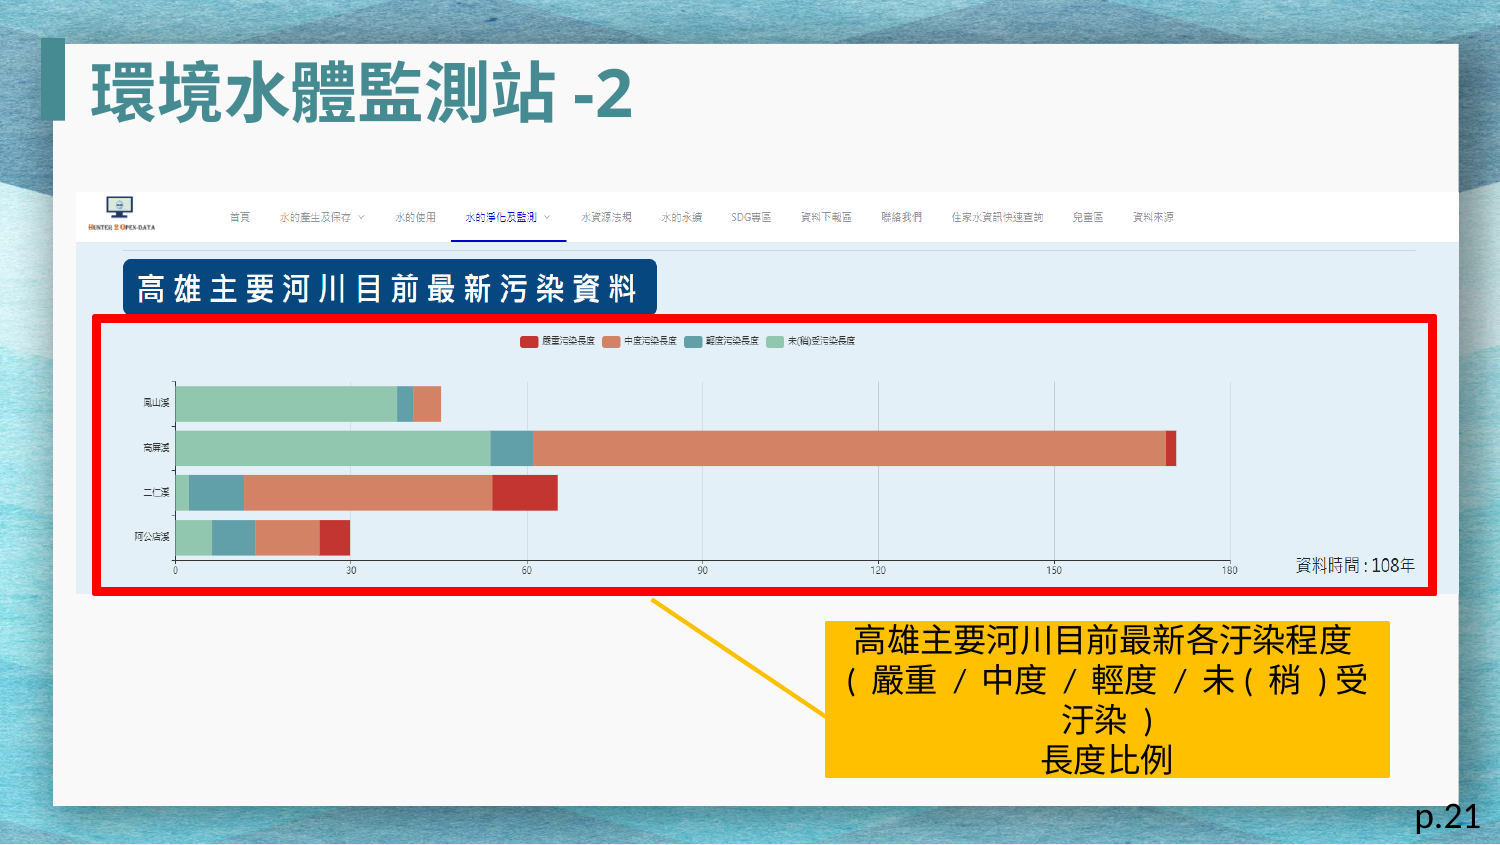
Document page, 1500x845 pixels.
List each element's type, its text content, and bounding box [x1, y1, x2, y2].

picture [0, 0, 1500, 844]
text_box 高雄主要河川目前最新各汙染程度( 嚴重 / 中度 / 輕度 / 未( 稍 )受汙染 ) 長度比例 [653, 603, 1390, 778]
text_box p.21 [1399, 783, 1500, 844]
text_box 環境水體監測站-2 [75, 43, 649, 139]
